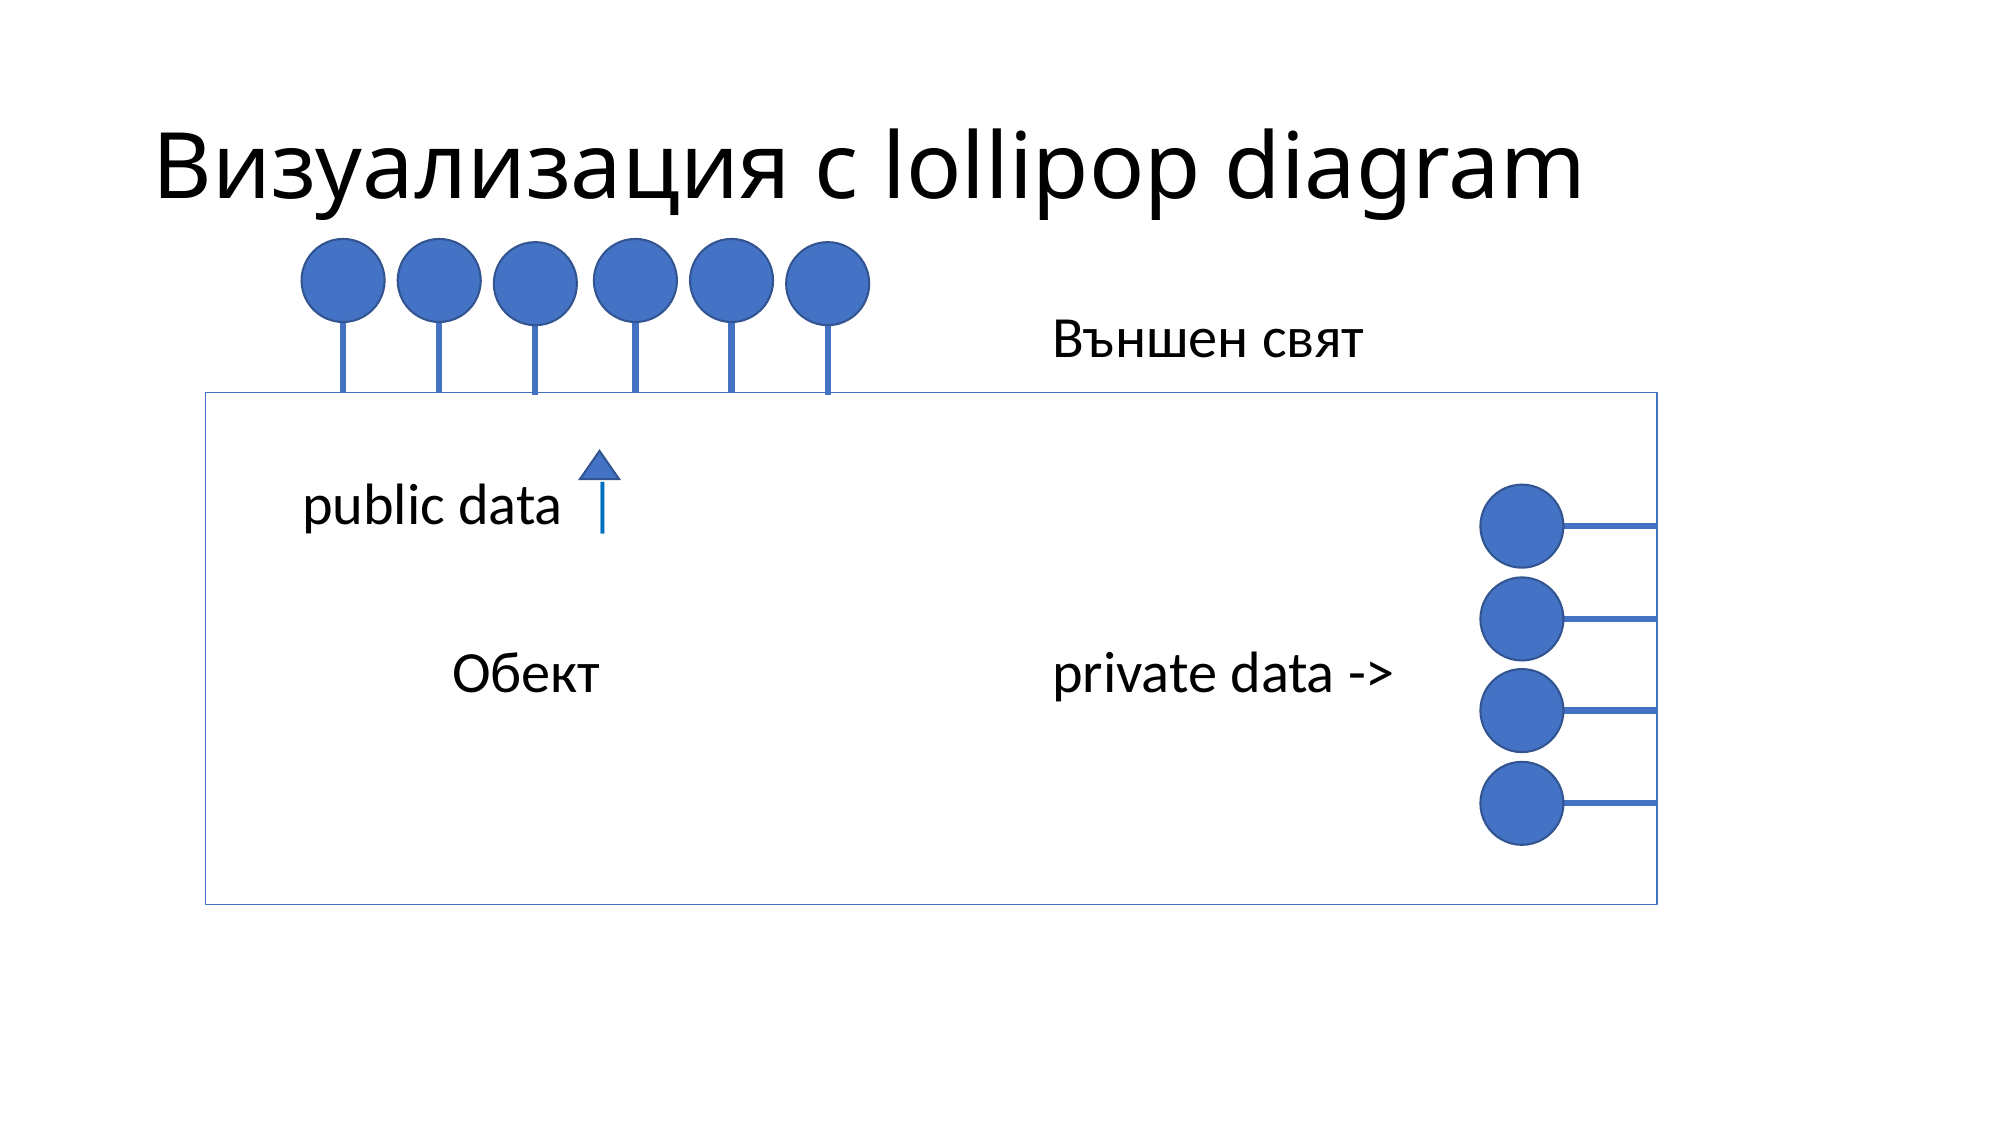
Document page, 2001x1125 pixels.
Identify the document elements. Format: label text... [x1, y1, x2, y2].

text_box [300, 237, 386, 323]
text_box [1479, 483, 1565, 569]
text_box [688, 237, 775, 324]
text_box [592, 237, 678, 324]
text_box [1479, 760, 1565, 846]
text_box [1479, 576, 1565, 662]
text_box [577, 449, 622, 481]
text_box [396, 237, 482, 324]
title Визуализация с lollipop diagram [137, 59, 1863, 278]
text_box [785, 241, 871, 327]
text_box [205, 392, 1657, 905]
text_box [1479, 667, 1565, 754]
text_box [492, 241, 578, 327]
list Външен свят public data | Обект private data -> [137, 299, 1863, 1014]
